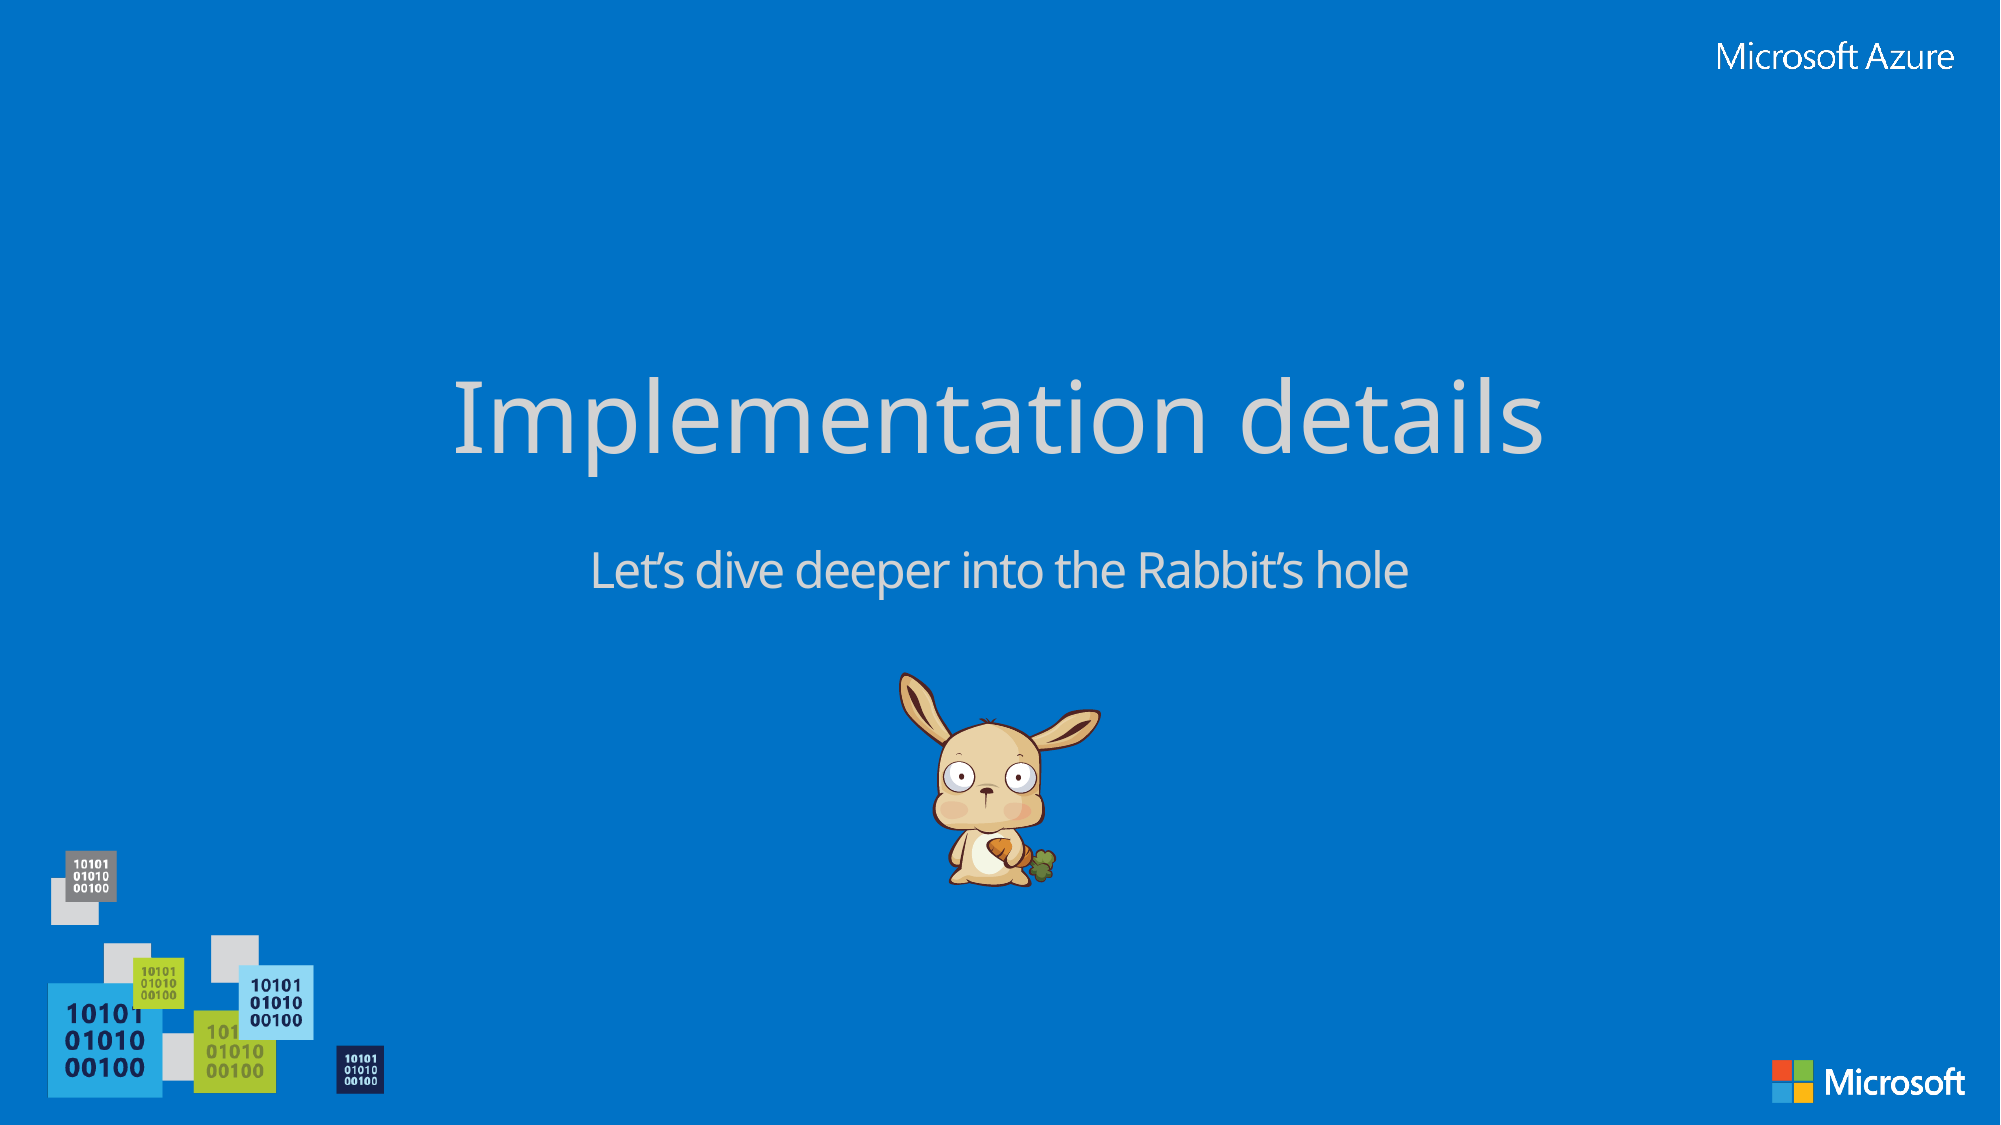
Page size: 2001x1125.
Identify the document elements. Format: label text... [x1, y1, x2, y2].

picture [1772, 1060, 1965, 1103]
picture [898, 672, 1102, 888]
title Implementation details [0, 360, 2000, 537]
picture [17, 808, 463, 1125]
picture [1699, 24, 1972, 87]
list Let’s dive deeper into the Rabbit’s hole [0, 537, 2000, 700]
